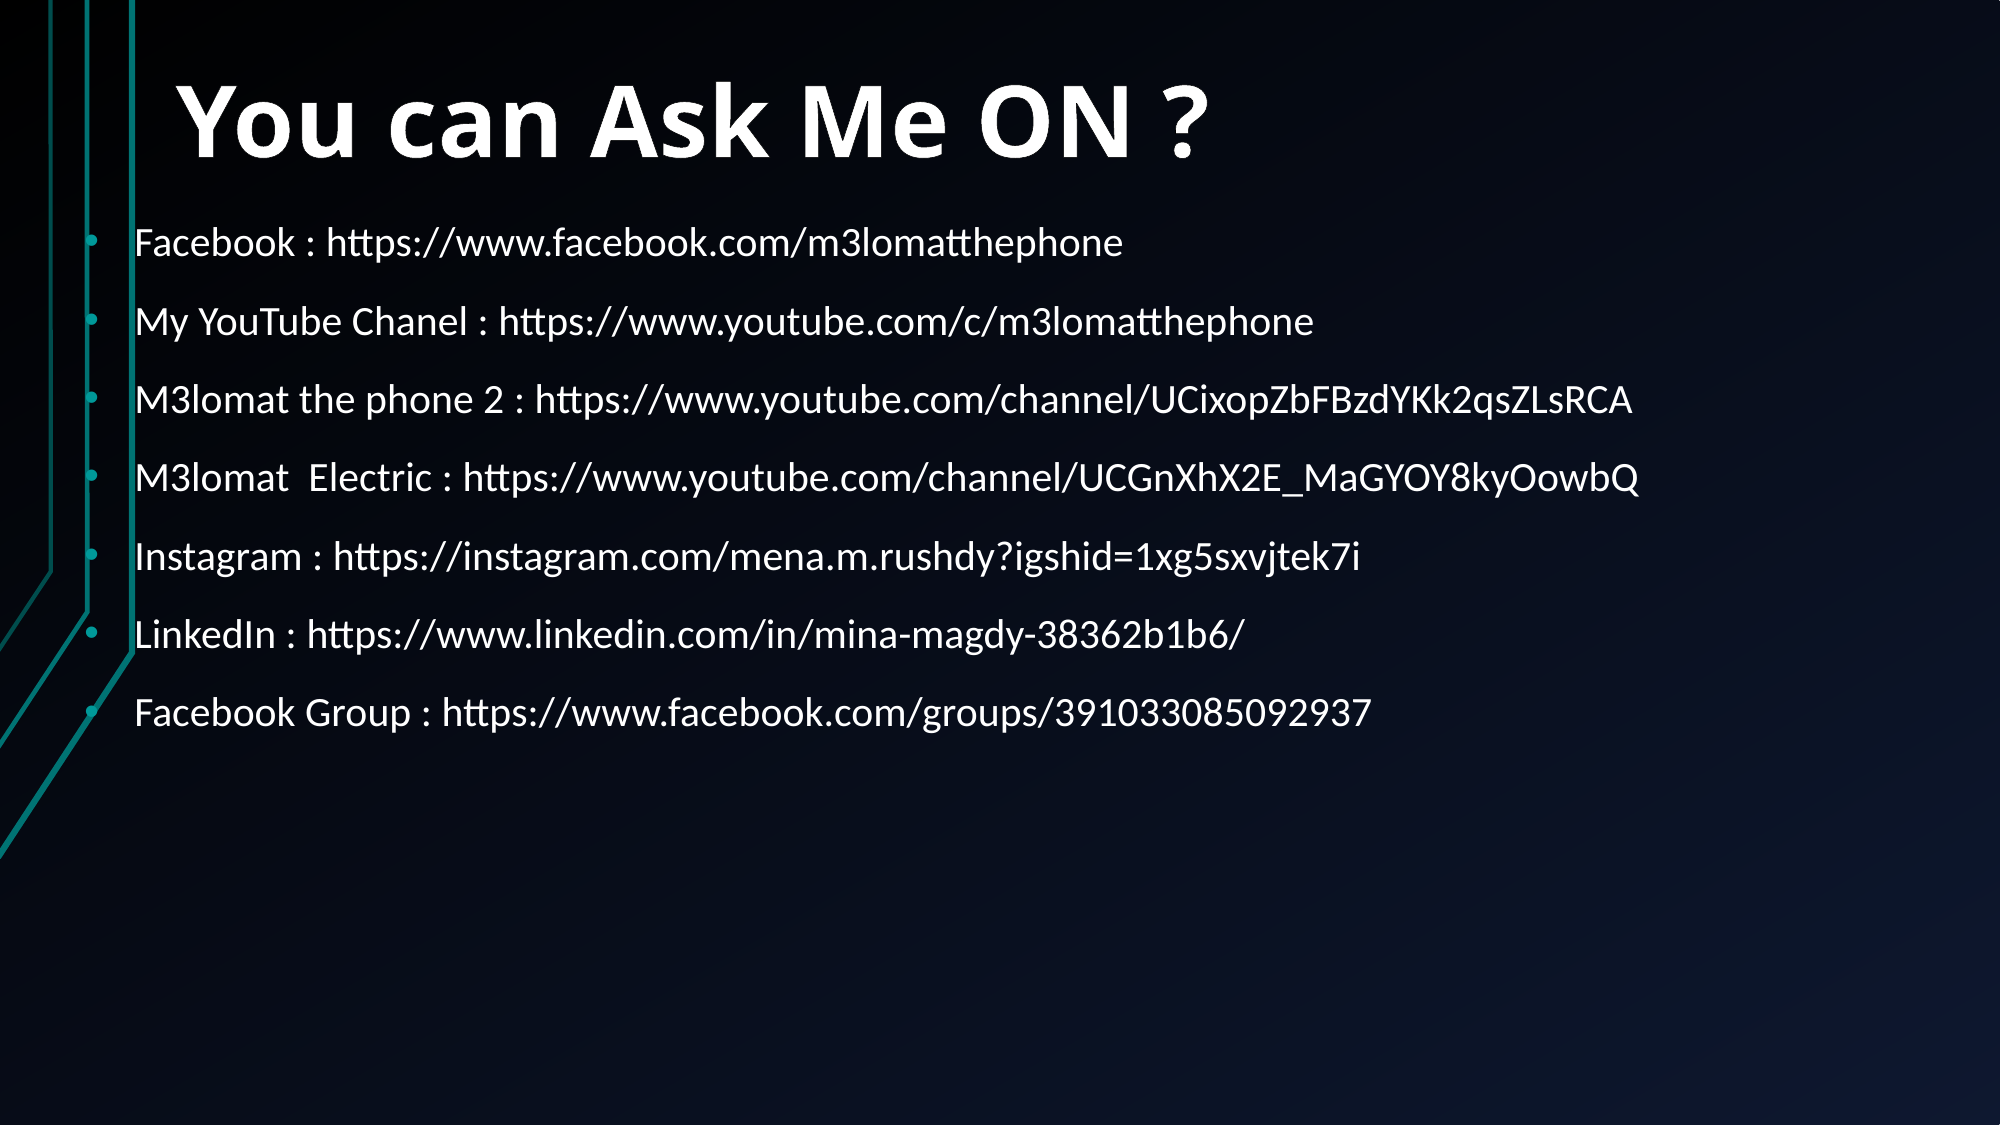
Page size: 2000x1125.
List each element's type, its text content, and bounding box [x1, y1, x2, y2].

list Facebook : https://www.facebook.com/m3lomatthephone My YouTube Chanel : https://www.youtube.com/c/m3lomatthephone M3lomat the phone 2 : https://www.youtube.com/channel/UCixopZbFBzdYKk2qsZLsRCA M3lomat Electric : https://www.youtube.com/channel/UCGnXhX2E_MaGYOY8kyOowbQ Instagram : https://instagram.com/mena.m.rushdy?igshid=1xg5sxvjtek7i LinkedIn : https://www.linkedin.com/in/mina-magdy-38362b1b6/ Facebook Group : https://www.facebook.com/groups/391033085092937 [64, 210, 2000, 1125]
title You can Ask Me ON ? [155, 0, 1780, 189]
